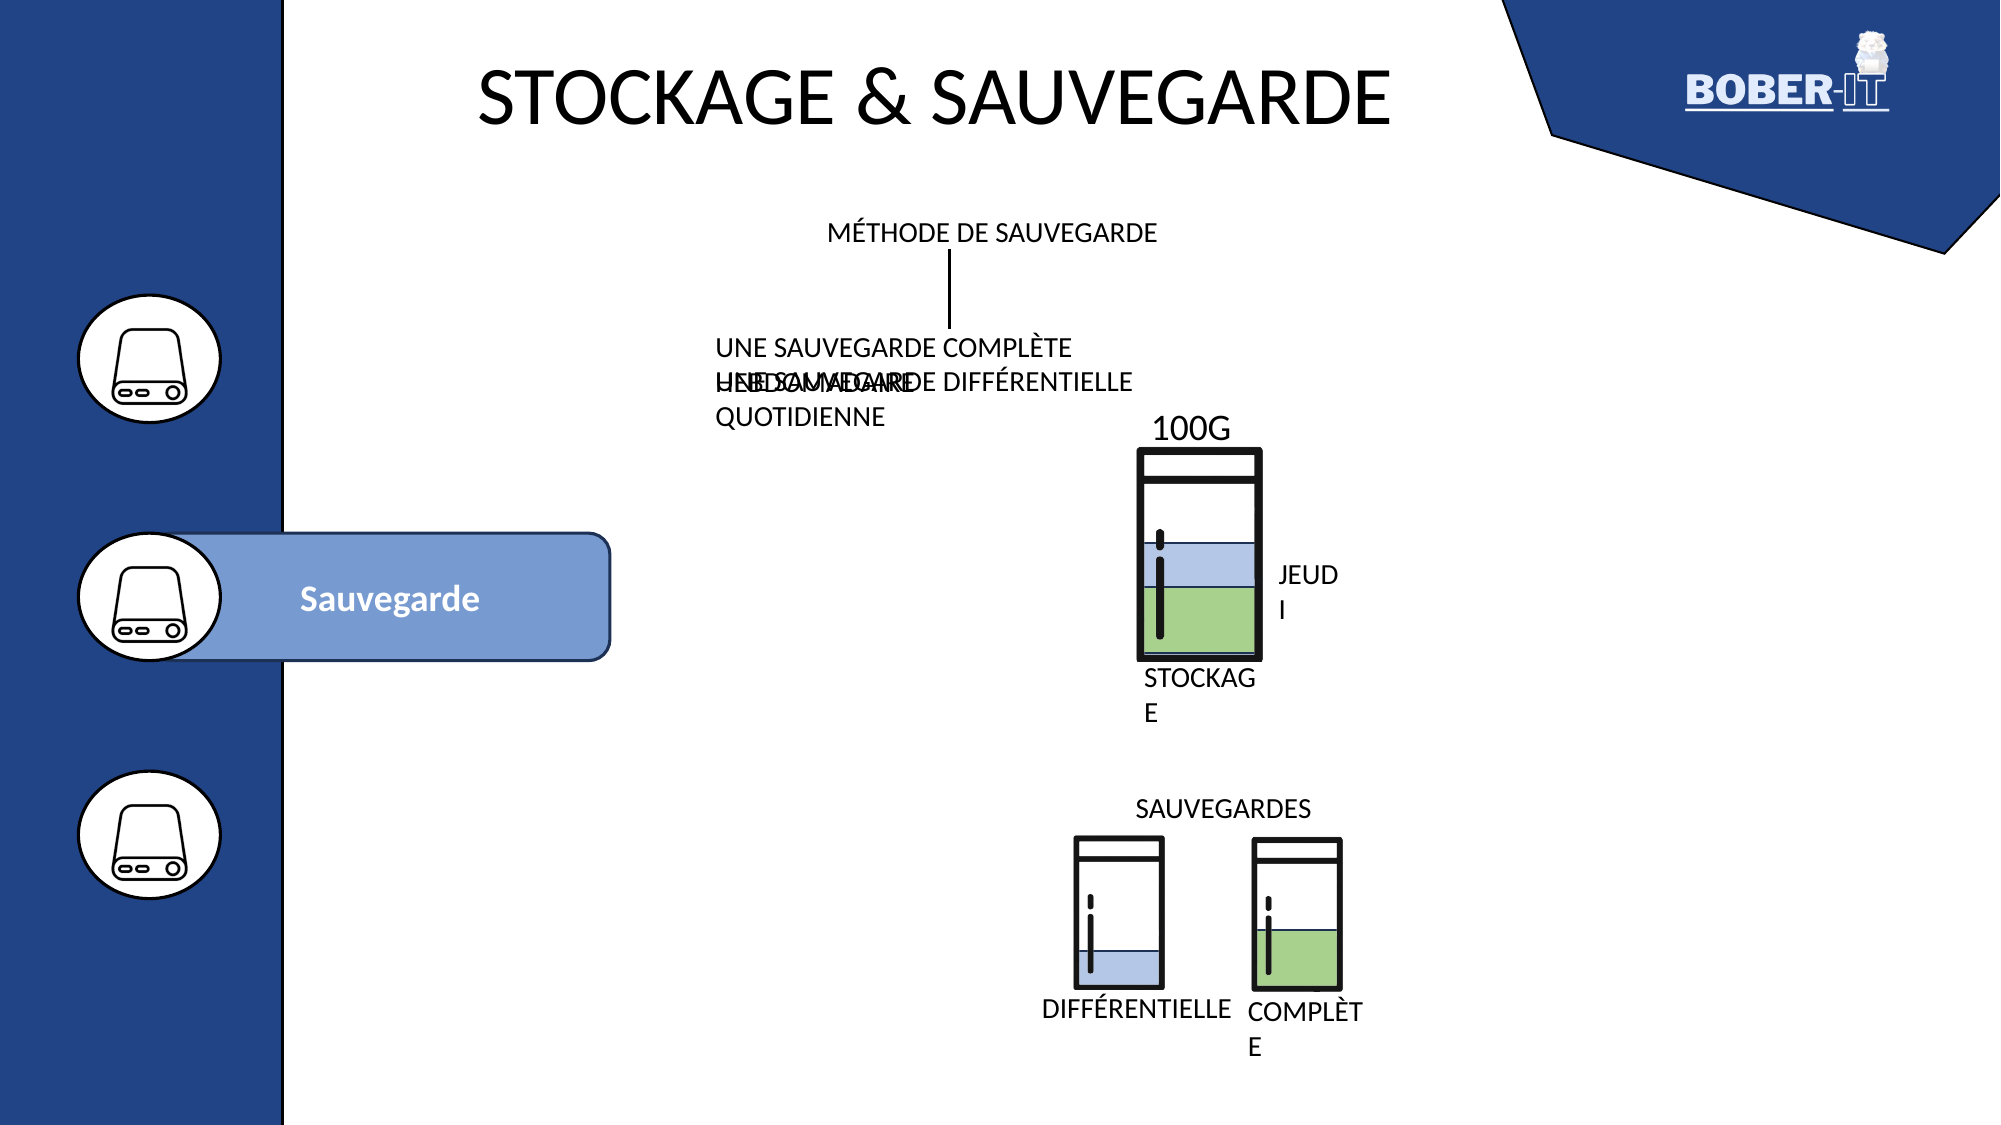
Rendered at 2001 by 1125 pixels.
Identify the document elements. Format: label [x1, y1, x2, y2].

picture [76, 531, 223, 686]
picture [1657, 10, 1908, 151]
text_box [1179, 781, 1208, 832]
picture [76, 769, 223, 924]
text_box [1027, 982, 1387, 1070]
picture [1208, 781, 1357, 992]
text_box [582, 205, 1748, 737]
picture [76, 293, 223, 448]
text_box [0, 0, 2000, 1125]
picture [1030, 780, 1179, 990]
